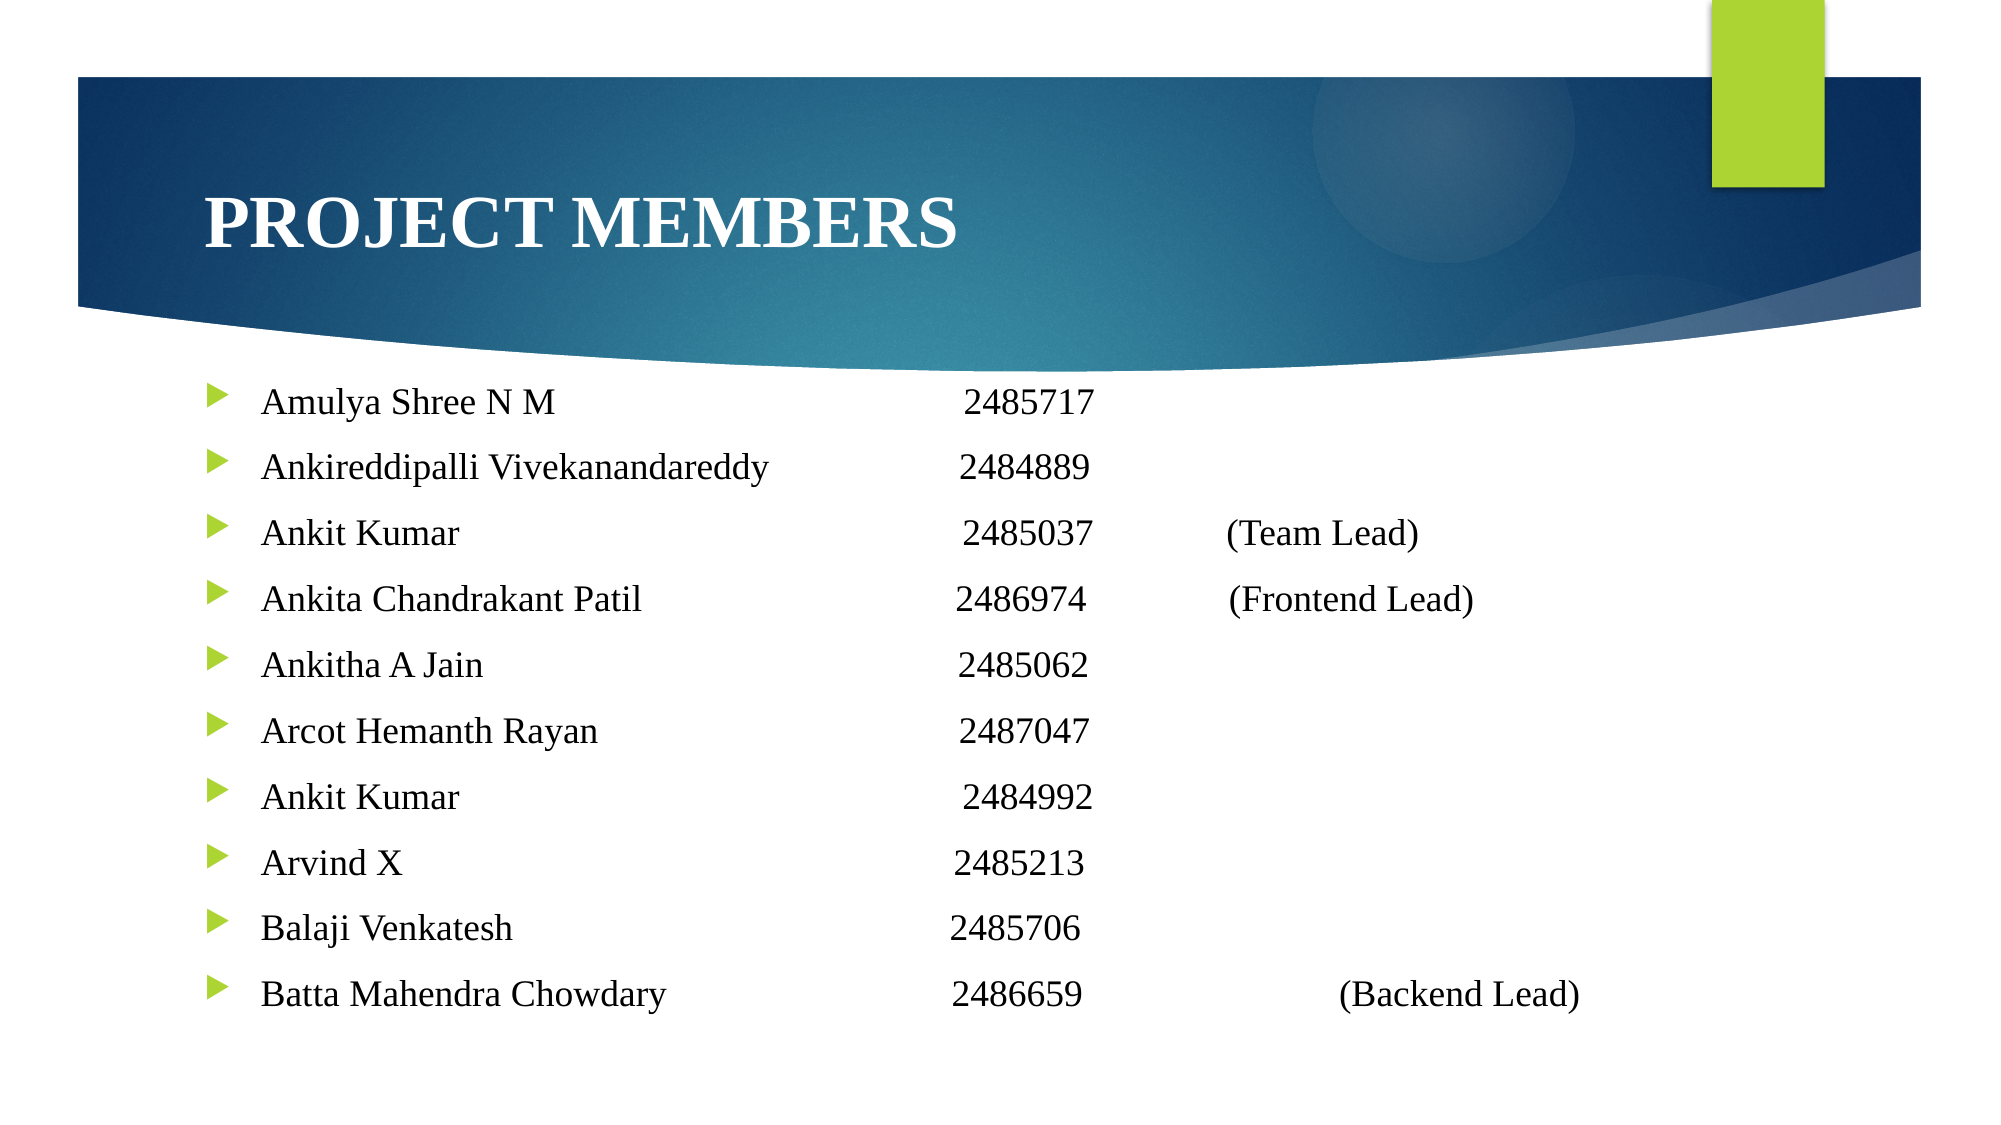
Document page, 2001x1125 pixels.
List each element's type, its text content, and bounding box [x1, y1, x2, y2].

title PROJECT MEMBERS [189, 159, 1627, 276]
list Amulya Shree N M 2485717 Ankireddipalli Vivekanandareddy 2484889 Ankit Kumar 2485037 (Team Lead) Ankita Chandrakant Patil 2486974 (Frontend Lead) Ankitha A Jain 2485062 Arcot Hemanth Rayan 2487047 Ankit Kumar 2484992 Arvind X 2485213 Balaji Venkatesh 2485706 Batta Mahendra Chowdary 2486659 (Backend Lead) [189, 369, 1779, 1035]
